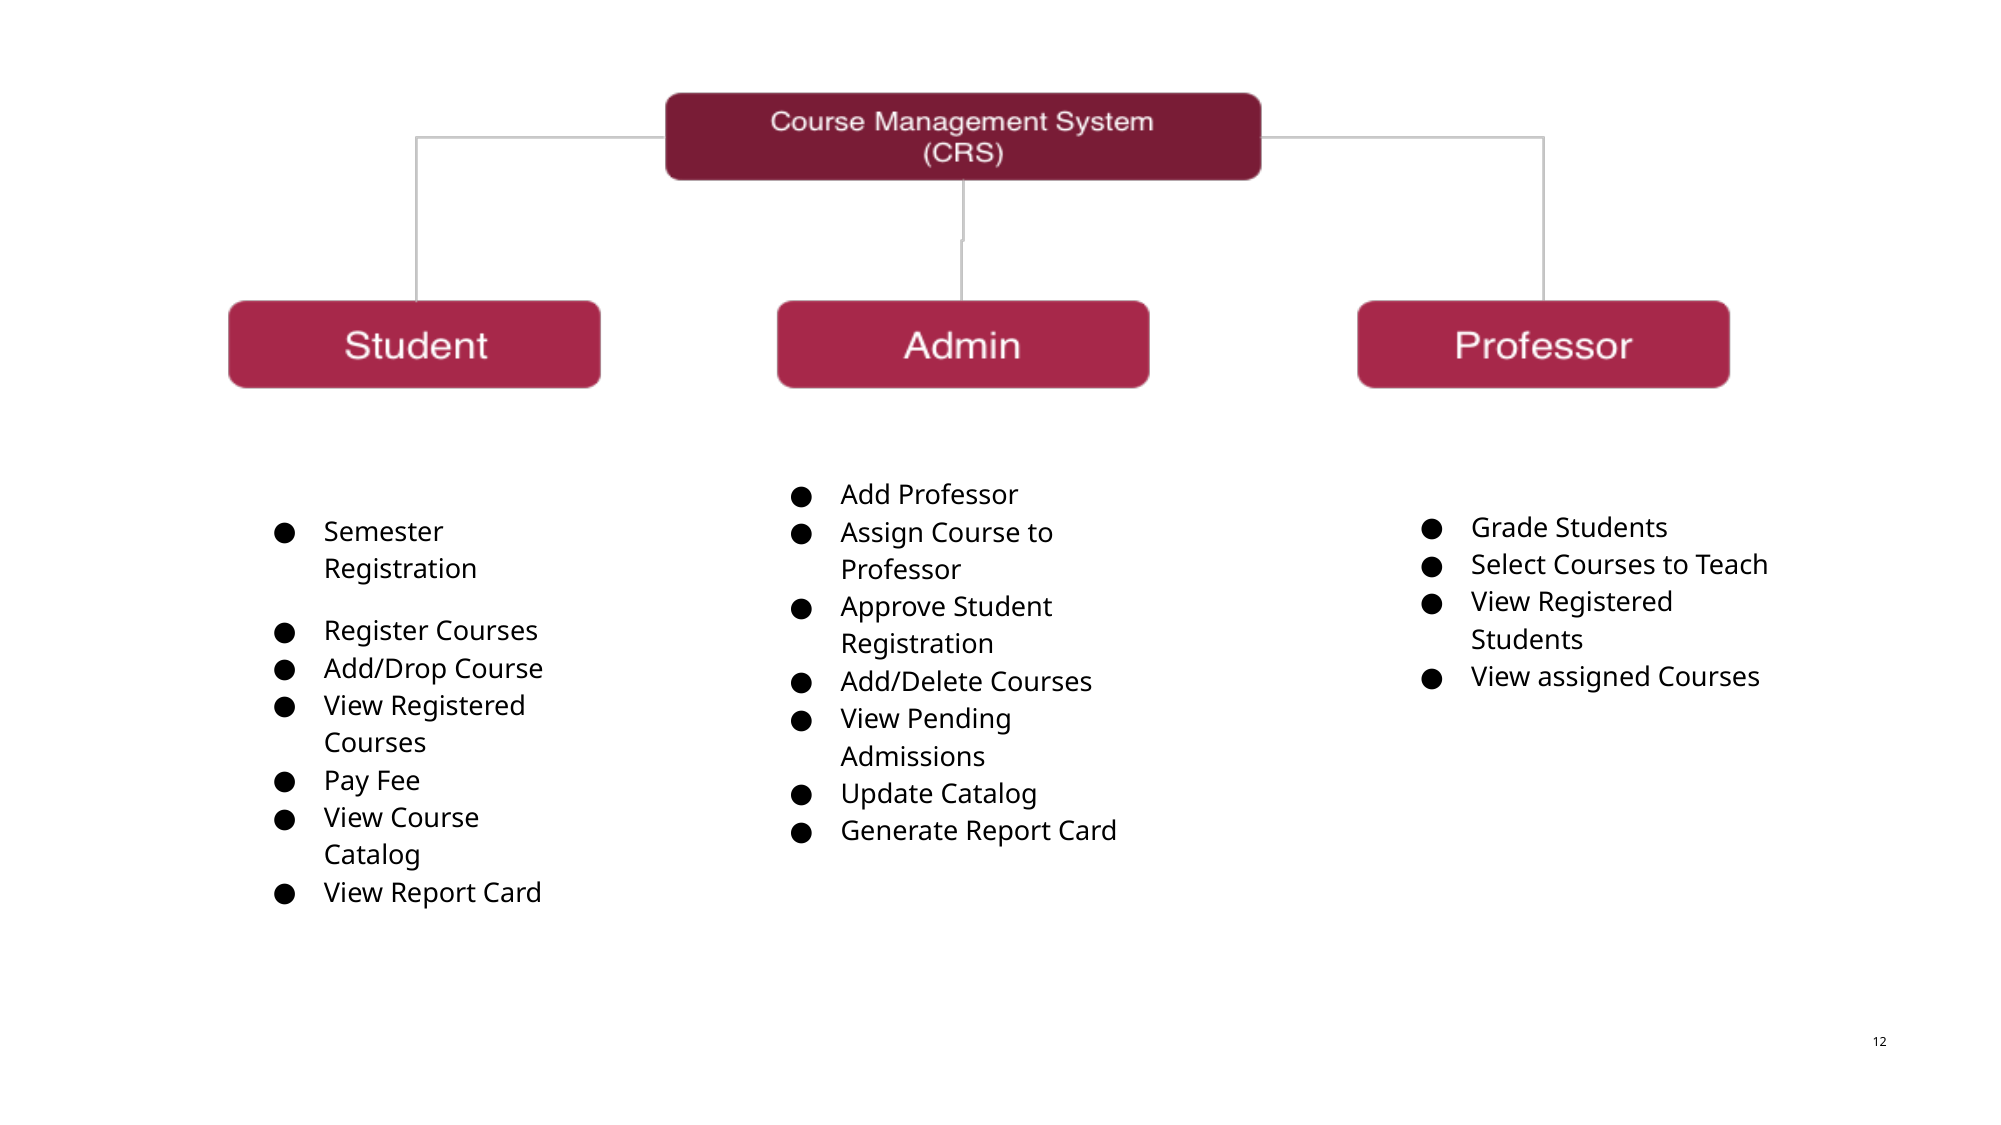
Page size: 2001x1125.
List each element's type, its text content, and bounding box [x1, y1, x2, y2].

text_box Add Professor Assign Course to Professor Approve Student Registration Add/Delete Courses View Pending Admissions Update Catalog Generate Report Card [750, 457, 1176, 921]
text_box Semester Registration Register Courses Add/Drop Course View Registered Courses Pay Fee View Course Catalog View Report Card [233, 494, 592, 983]
text_box Grade Students Select Courses to Teach View Registered Students View assigned Courses [1381, 490, 1807, 767]
slide_number ‹#› [1841, 1035, 1887, 1051]
picture [227, 89, 1732, 391]
